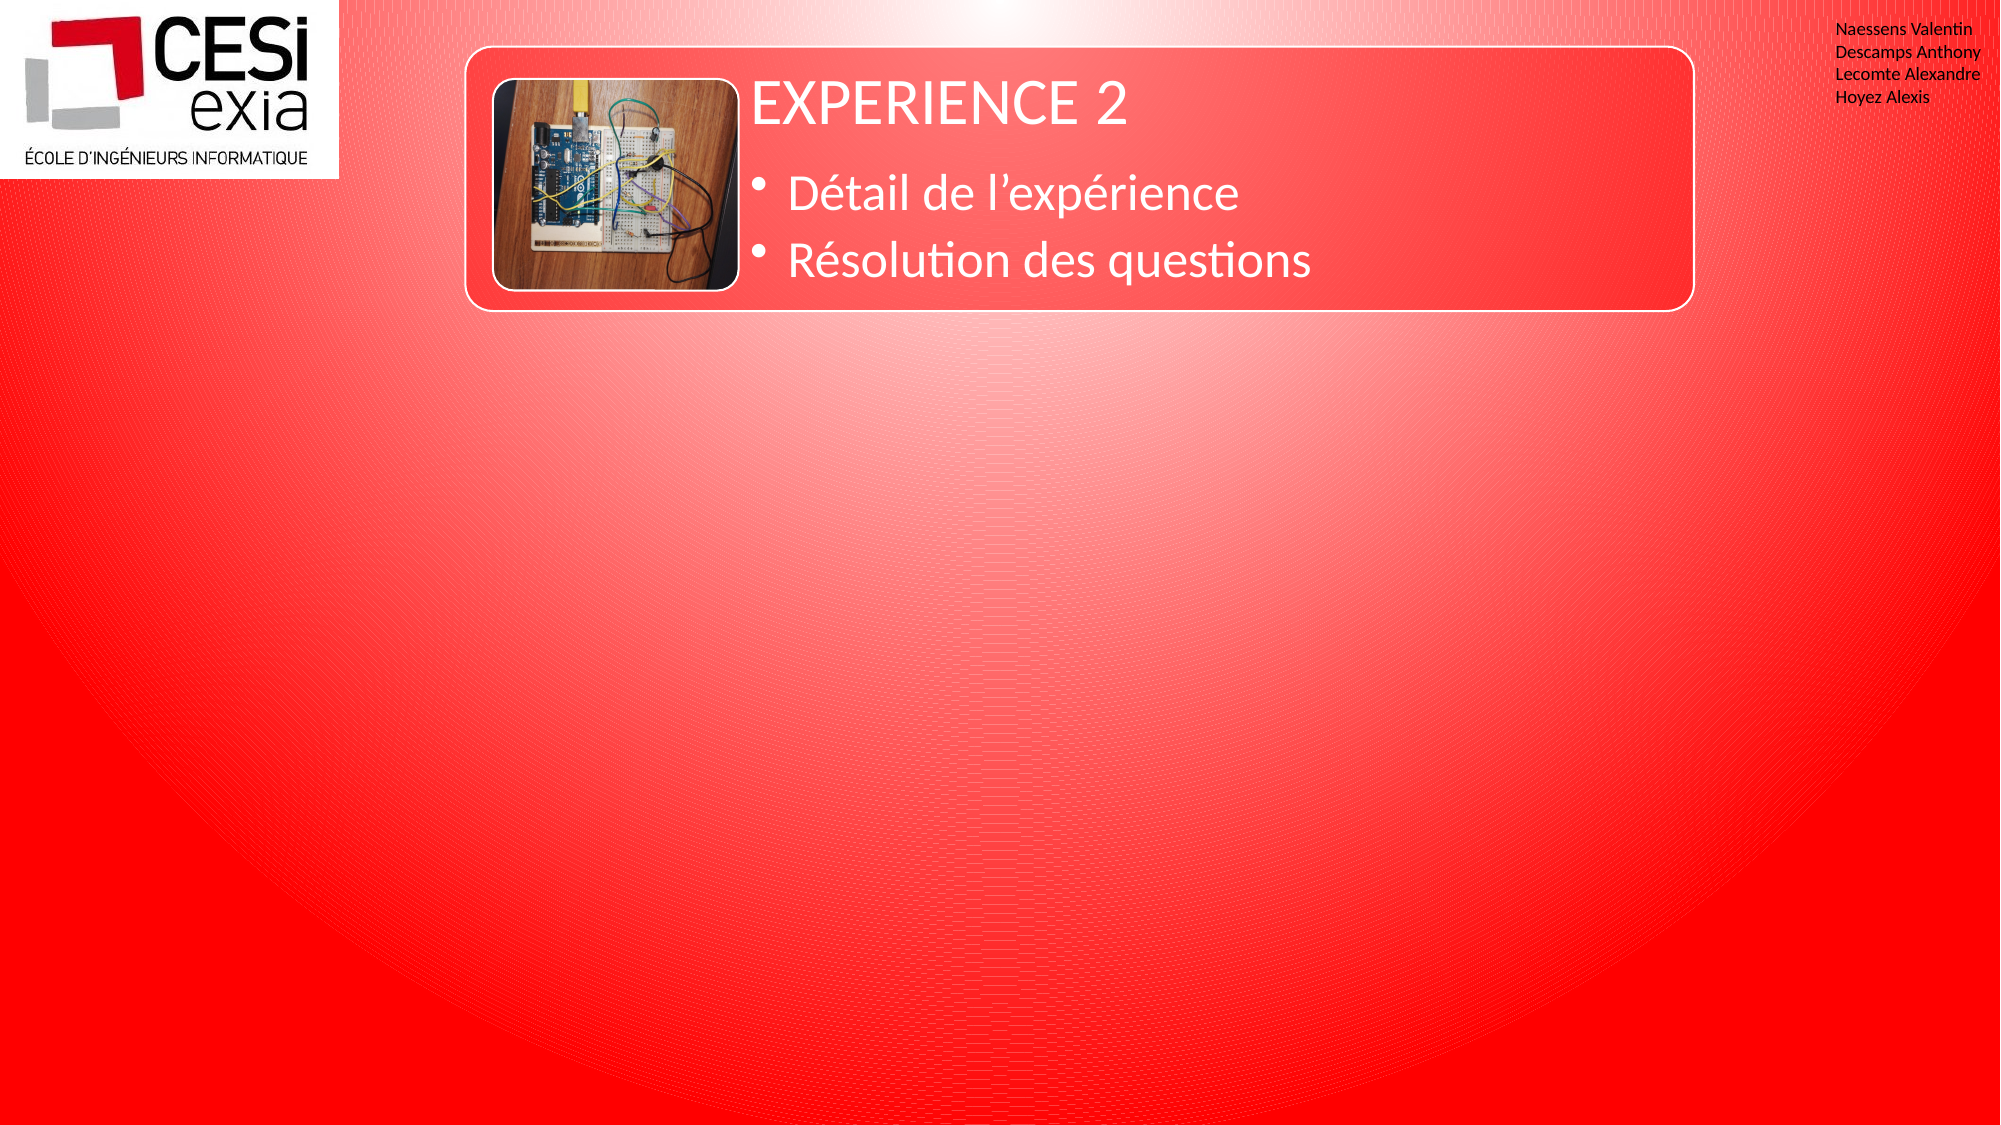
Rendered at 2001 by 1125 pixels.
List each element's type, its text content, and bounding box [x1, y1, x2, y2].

picture [0, 0, 339, 179]
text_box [465, 46, 1694, 312]
text_box Naessens Valentin Descamps Anthony Lecomte Alexandre Hoyez Alexis [1820, 9, 2000, 115]
